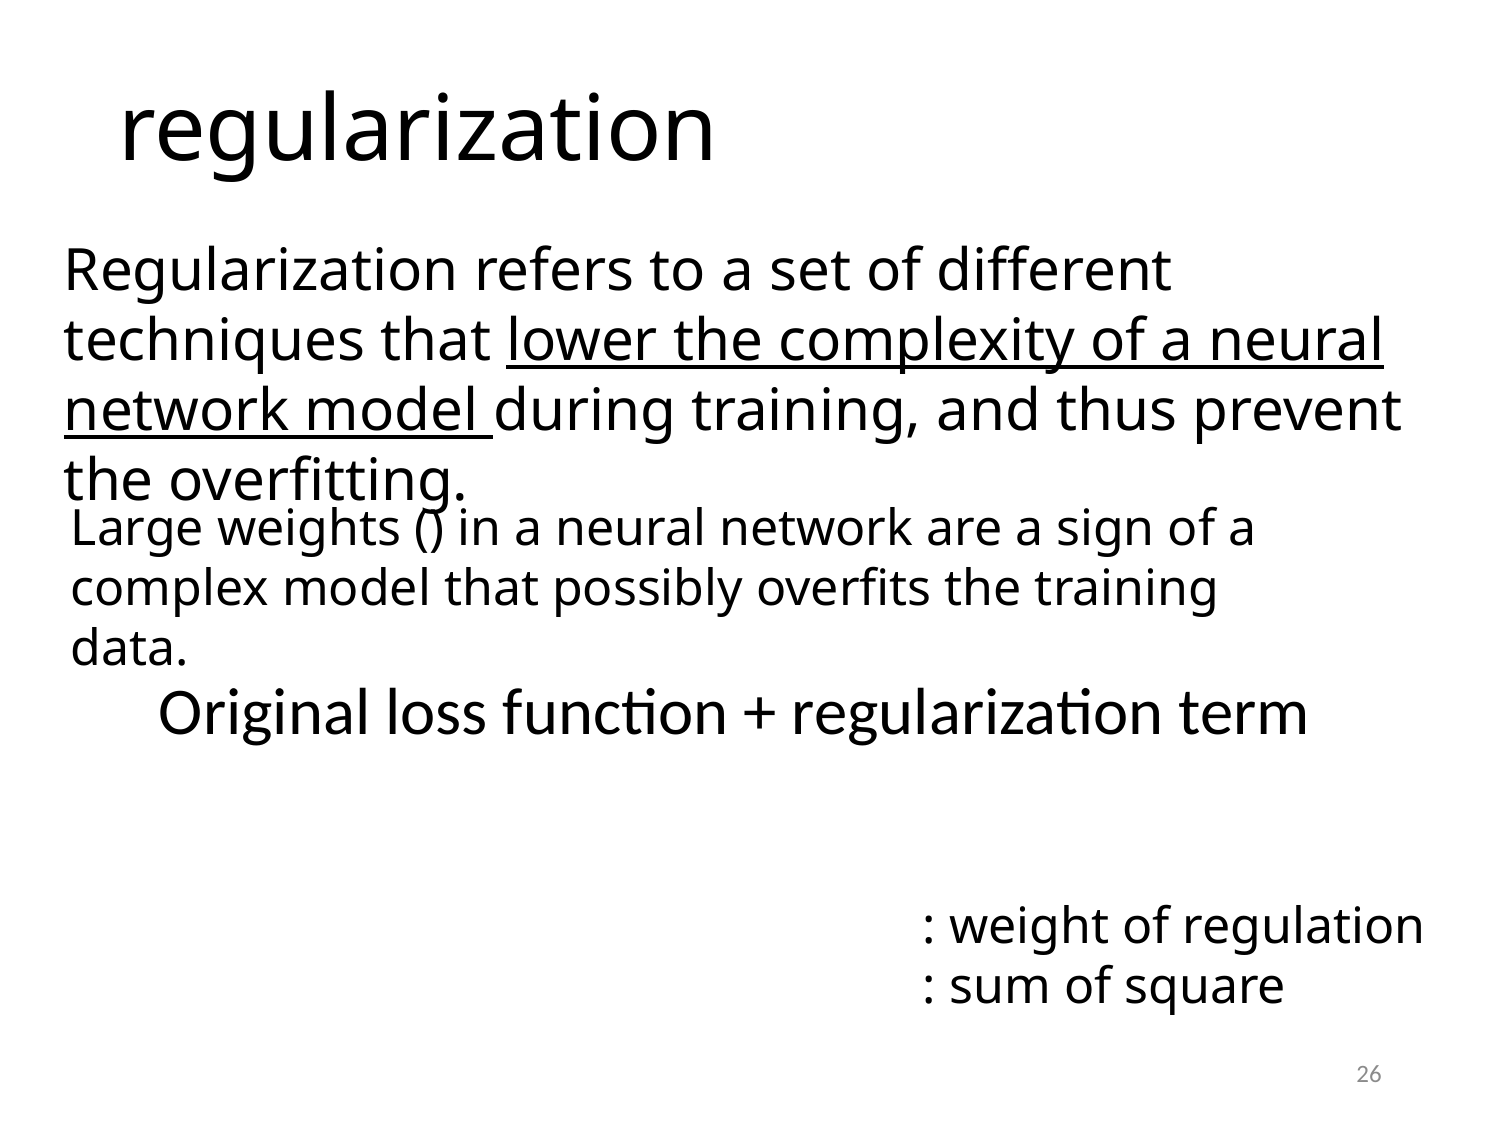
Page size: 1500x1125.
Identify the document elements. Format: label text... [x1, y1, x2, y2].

text_box Regularization refers to a set of different techniques that lower the complexity of a neural network model during training, and thus prevent the overfitting. [49, 224, 1451, 520]
title regularization [103, 59, 1397, 202]
slide_number 26 [1059, 1042, 1397, 1103]
